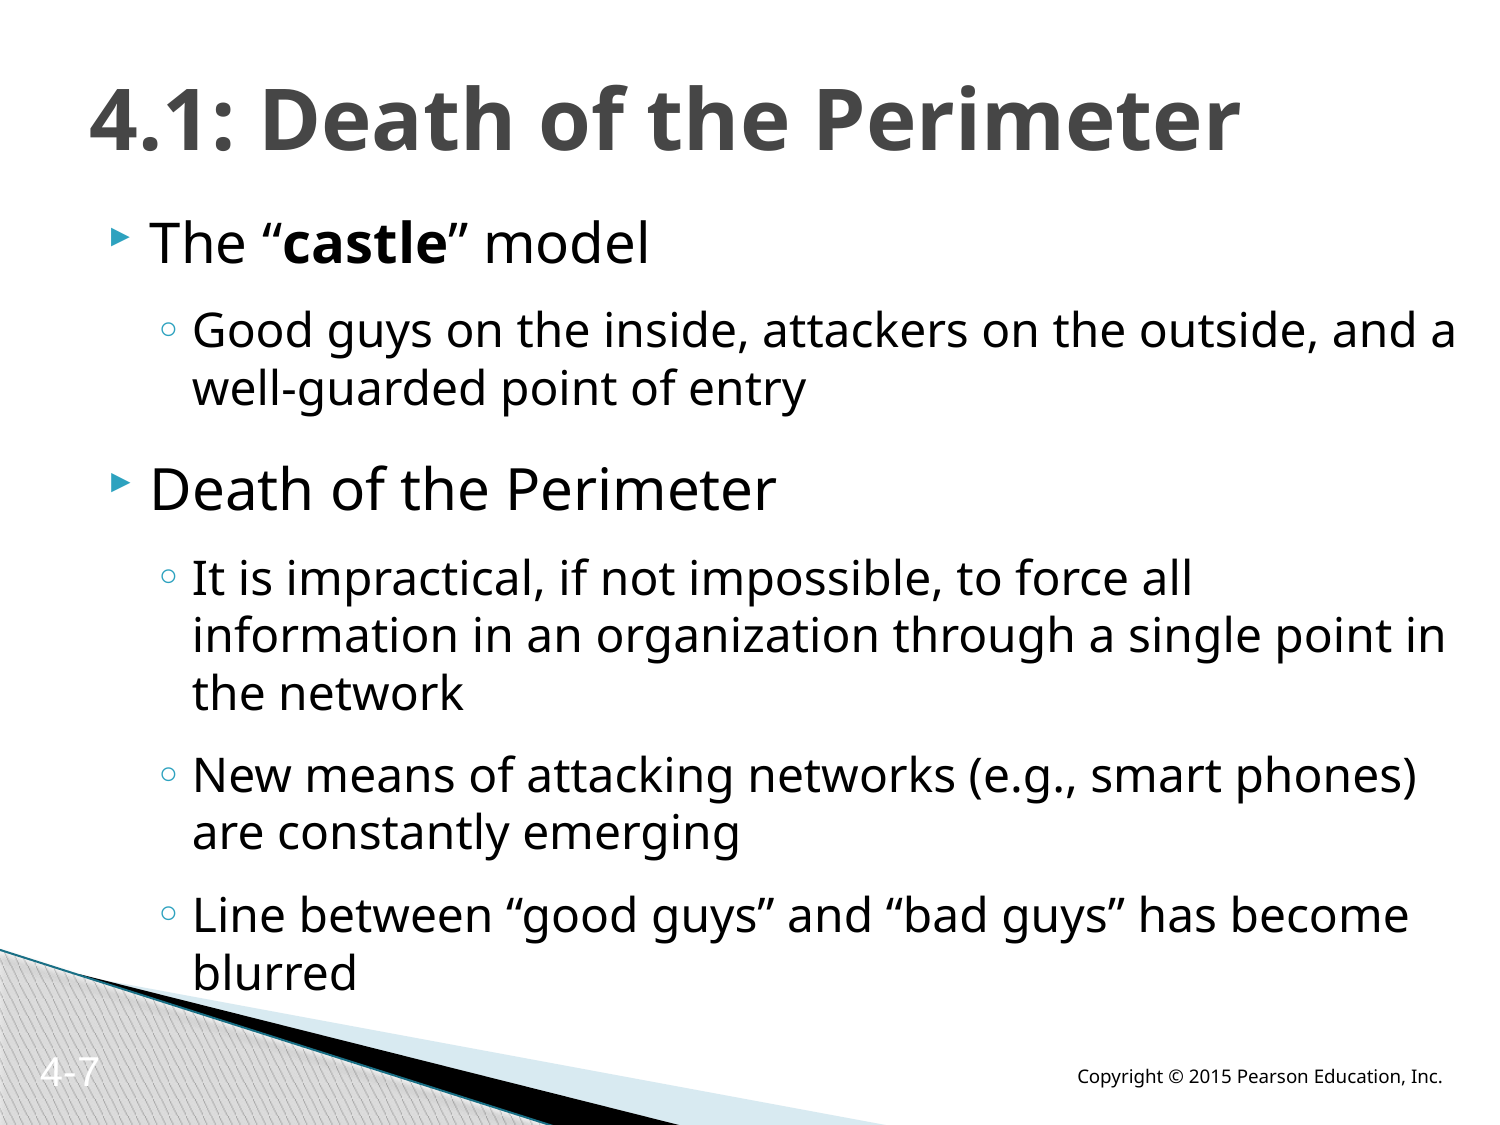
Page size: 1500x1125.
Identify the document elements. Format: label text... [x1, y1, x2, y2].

title 4.1: Death of the Perimeter [75, 45, 1425, 188]
slide_number 4-7 [24, 1037, 175, 1100]
list The “castle” model Good guys on the inside, attackers on the outside, and a well-guarded point of entry Death of the Perimeter It is impractical, if not impossible, to force all information in an organization through a single point in the network New means of attacking networks (e.g., smart phones) are constantly emerging Line between “good guys” and “bad guys” has become blurred [75, 200, 1475, 986]
